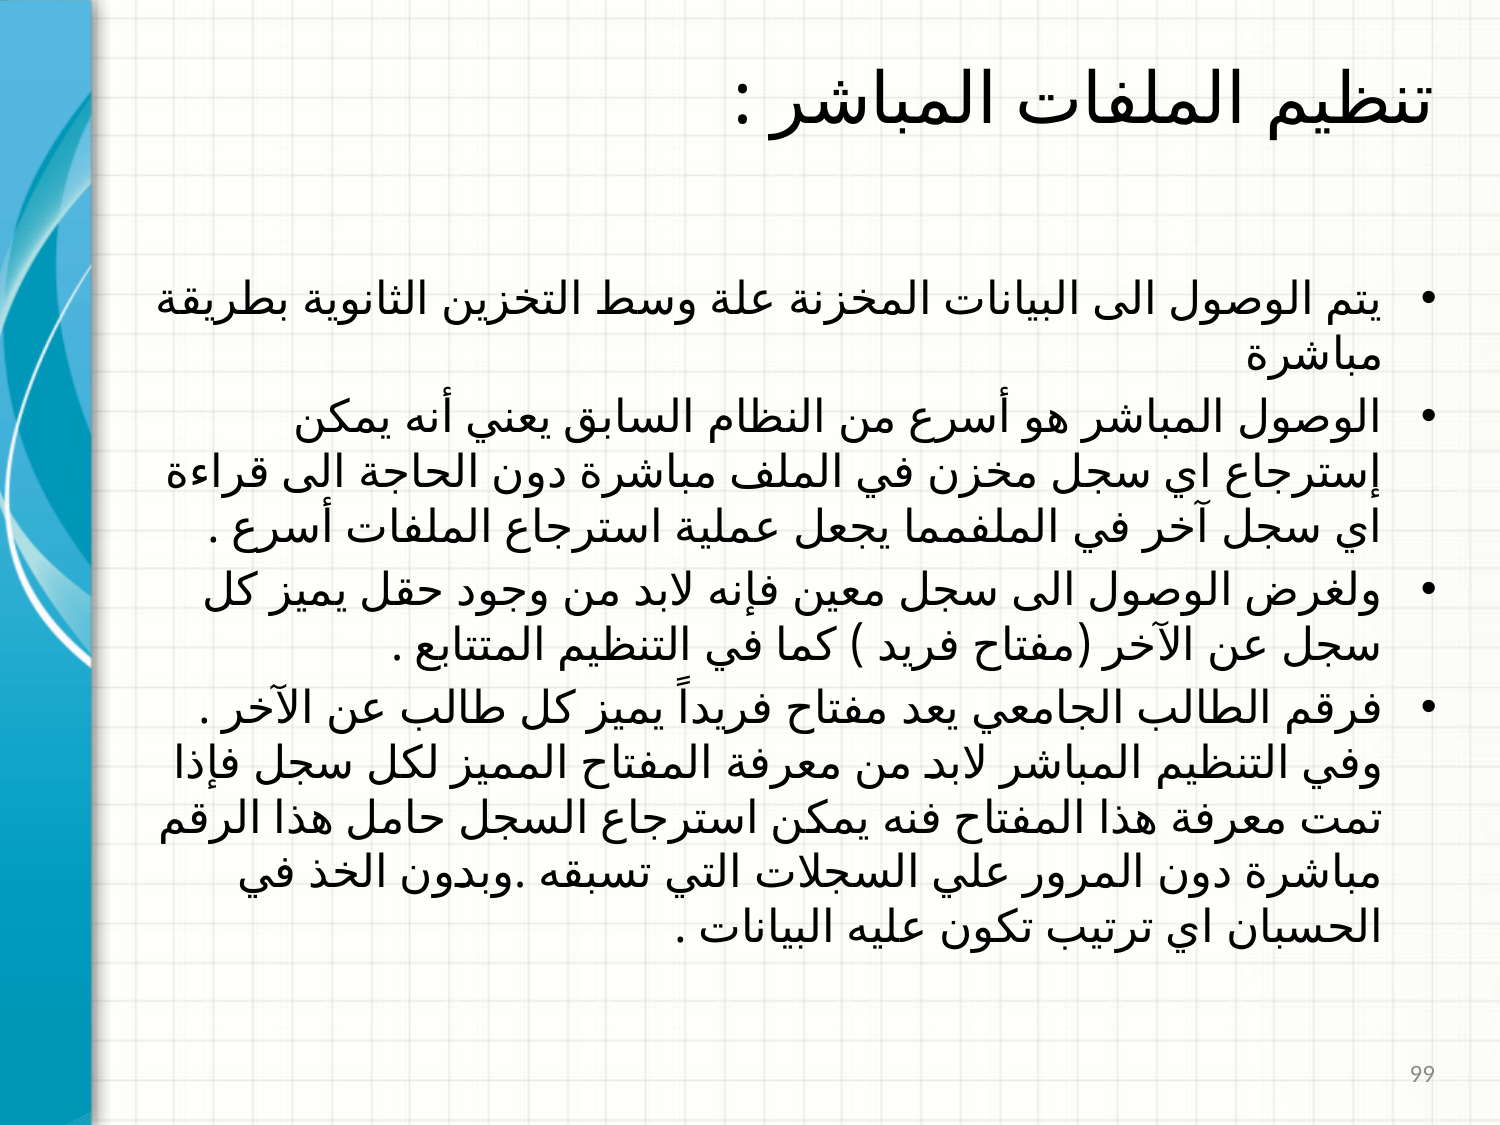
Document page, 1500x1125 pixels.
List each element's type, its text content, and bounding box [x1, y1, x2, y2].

slide_number 99 [1100, 1042, 1450, 1103]
title تنظيم الملفات المباشر : [125, 44, 1450, 232]
picture [0, 0, 1500, 1125]
list يتم الوصول الى البيانات المخزنة علة وسط التخزين الثانوية بطريقة مباشرة الوصول المباشر هو أسرع من النظام السابق يعني أنه يمكن إسترجاع اي سجل مخزن في الملف مباشرة دون الحاجة الى قراءة اي سجل آخر في الملفمما يجعل عملية استرجاع الملفات أسرع . ولغرض الوصول الى سجل معين فإنه لابد من وجود حقل يميز كل سجل عن الآخر (مفتاح فريد ) كما في التنظيم المتتابع . فرقم الطالب الجامعي يعد مفتاح فريداً يميز كل طالب عن الآخر . وفي التنظيم المباشر لابد من معرفة المفتاح المميز لكل سجل فإذا تمت معرفة هذا المفتاح فنه يمكن استرجاع السجل حامل هذا الرقم مباشرة دون المرور علي السجلات التي تسبقه .وبدون الخذ في الحسبان اي ترتيب تكون عليه البيانات . [125, 261, 1450, 967]
